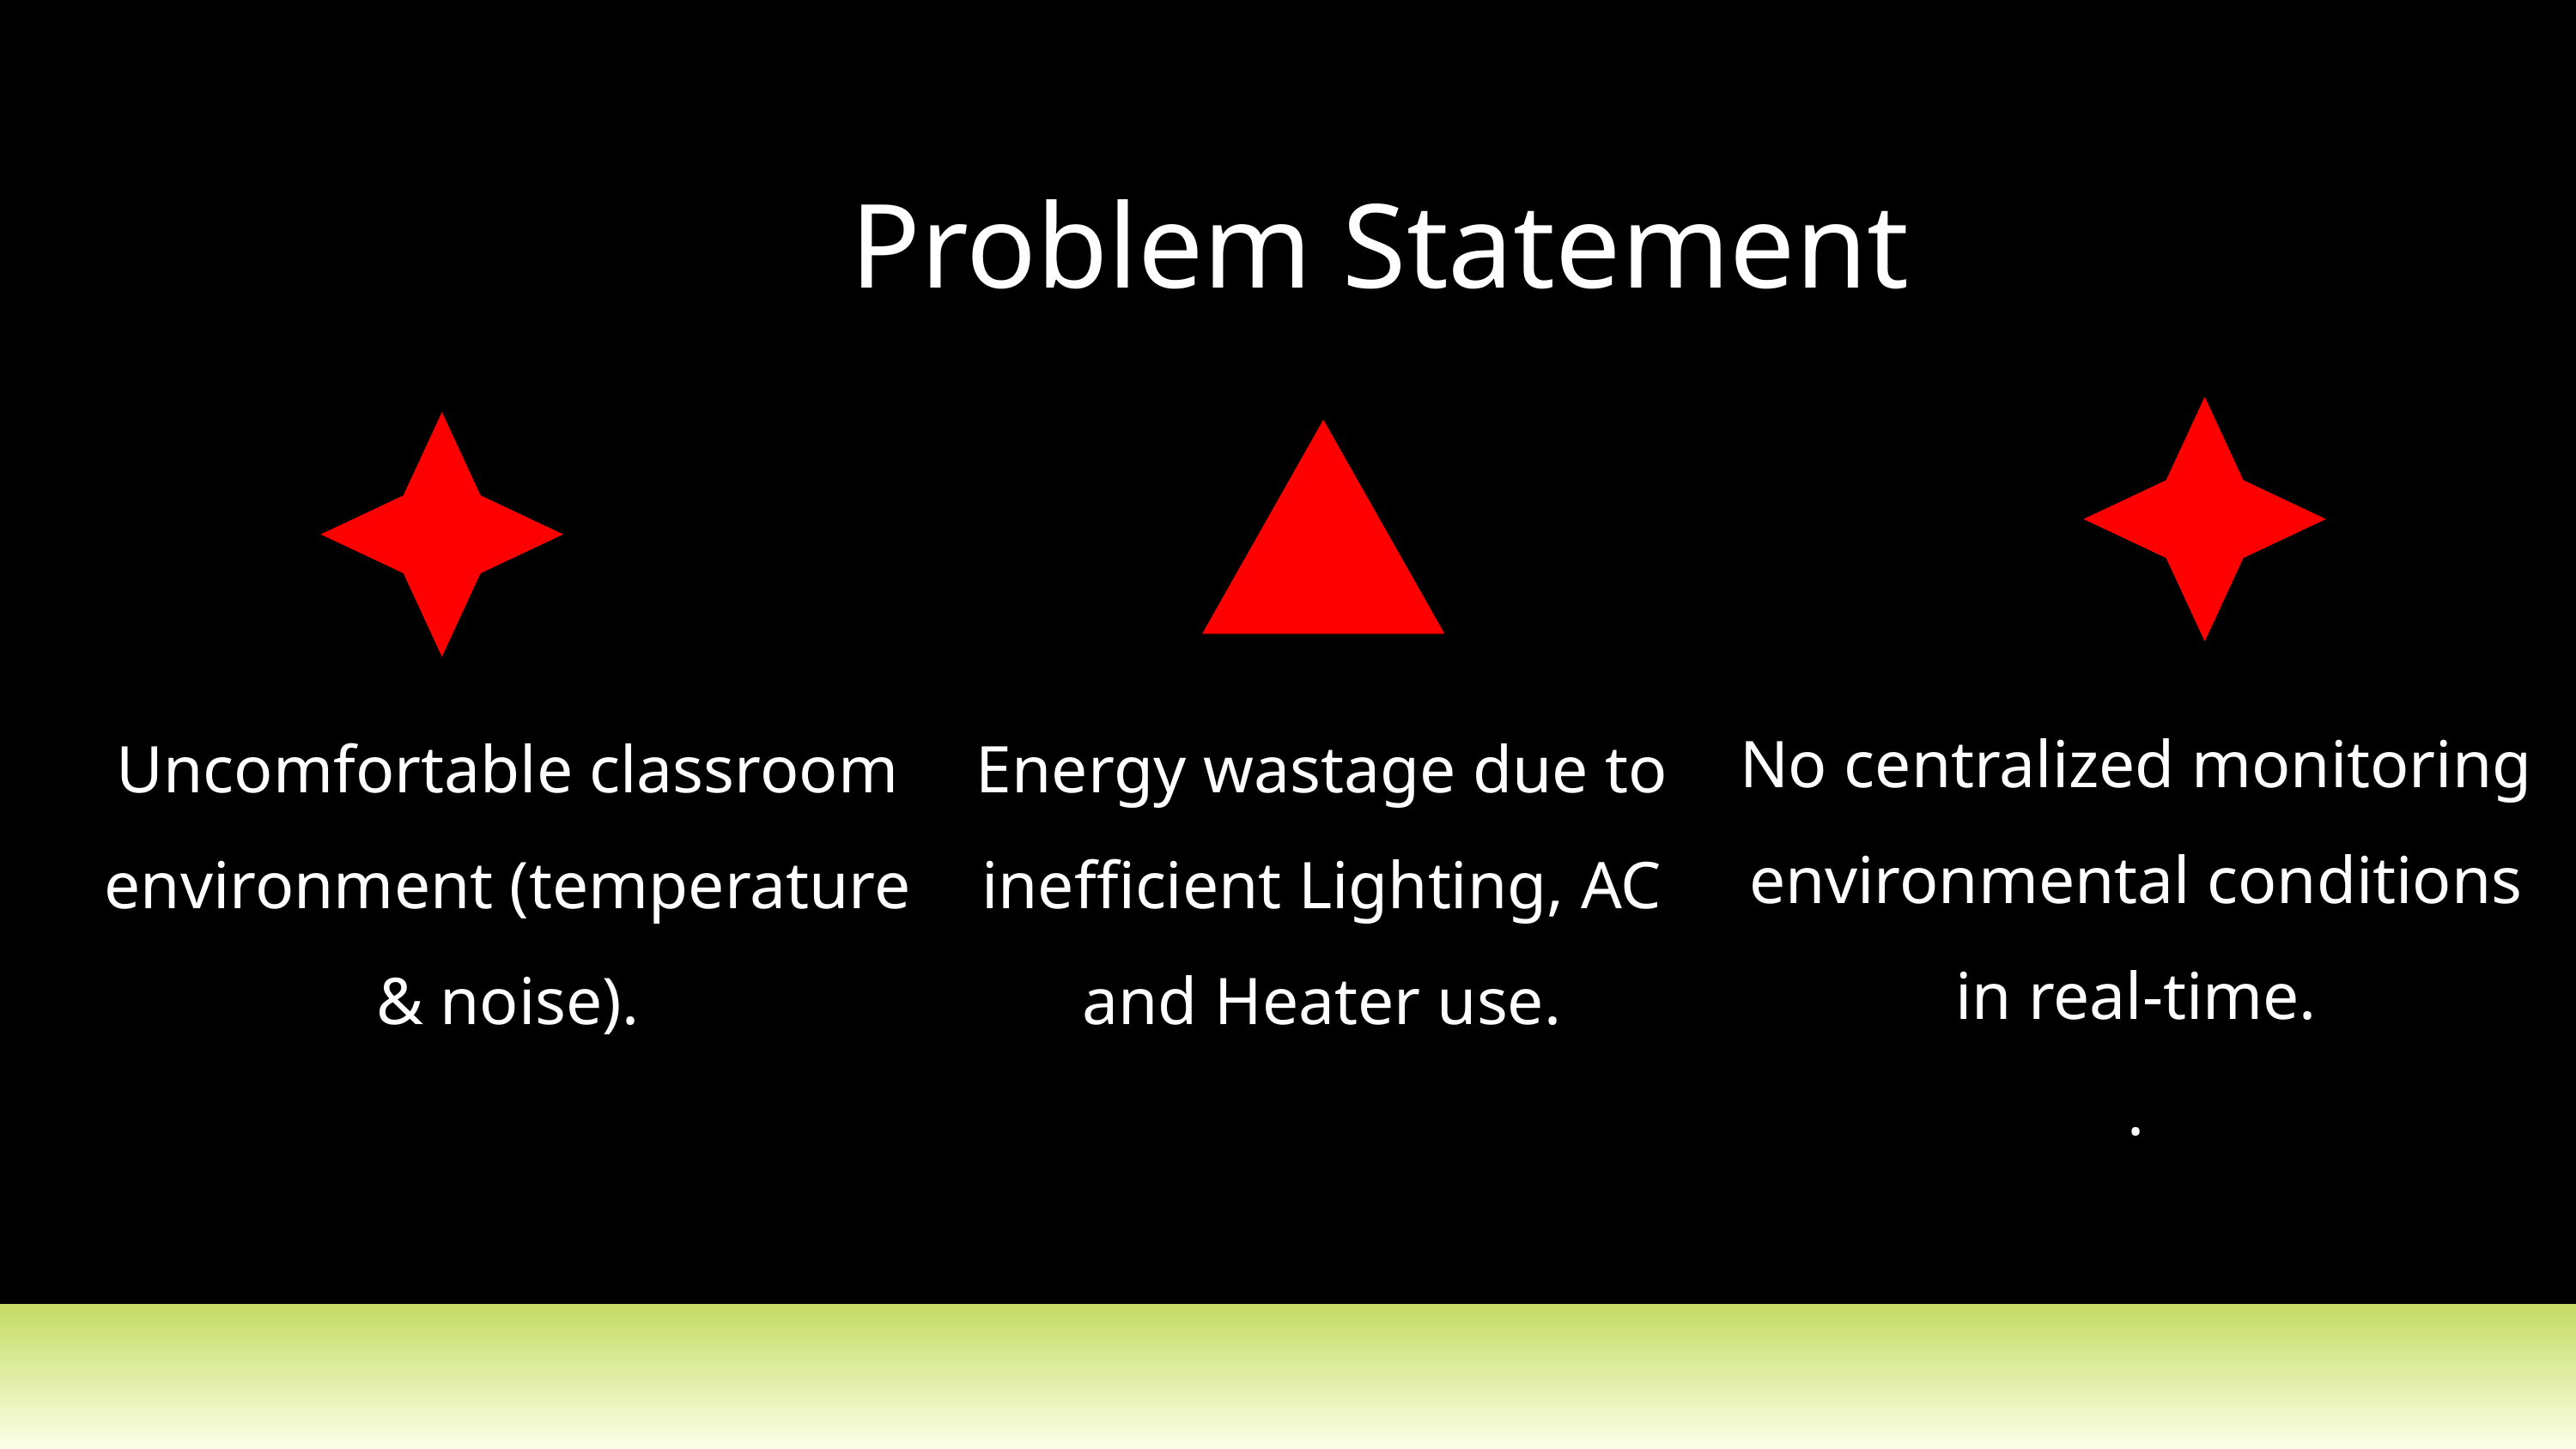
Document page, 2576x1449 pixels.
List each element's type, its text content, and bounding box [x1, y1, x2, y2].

text_box Energy wastage due to inefficient Lighting, AC and Heater use. [918, 689, 1260, 1038]
text_box [1418, 585, 1445, 634]
text_box [320, 412, 563, 658]
text_box No centralized monitoring environmental conditions in real-time. . [1732, 684, 2540, 1149]
text_box [1202, 531, 1260, 634]
text_box [2083, 397, 2326, 642]
text_box Energy wastage due to inefficient Lighting, AC and Heater use. [1418, 689, 1726, 1038]
text_box Problem Statement [801, 143, 1260, 312]
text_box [1266, 37, 1412, 1449]
text_box Problem Statement [1418, 143, 1960, 312]
text_box Uncomfortable classroom environment (temperature & noise). [104, 689, 912, 1038]
